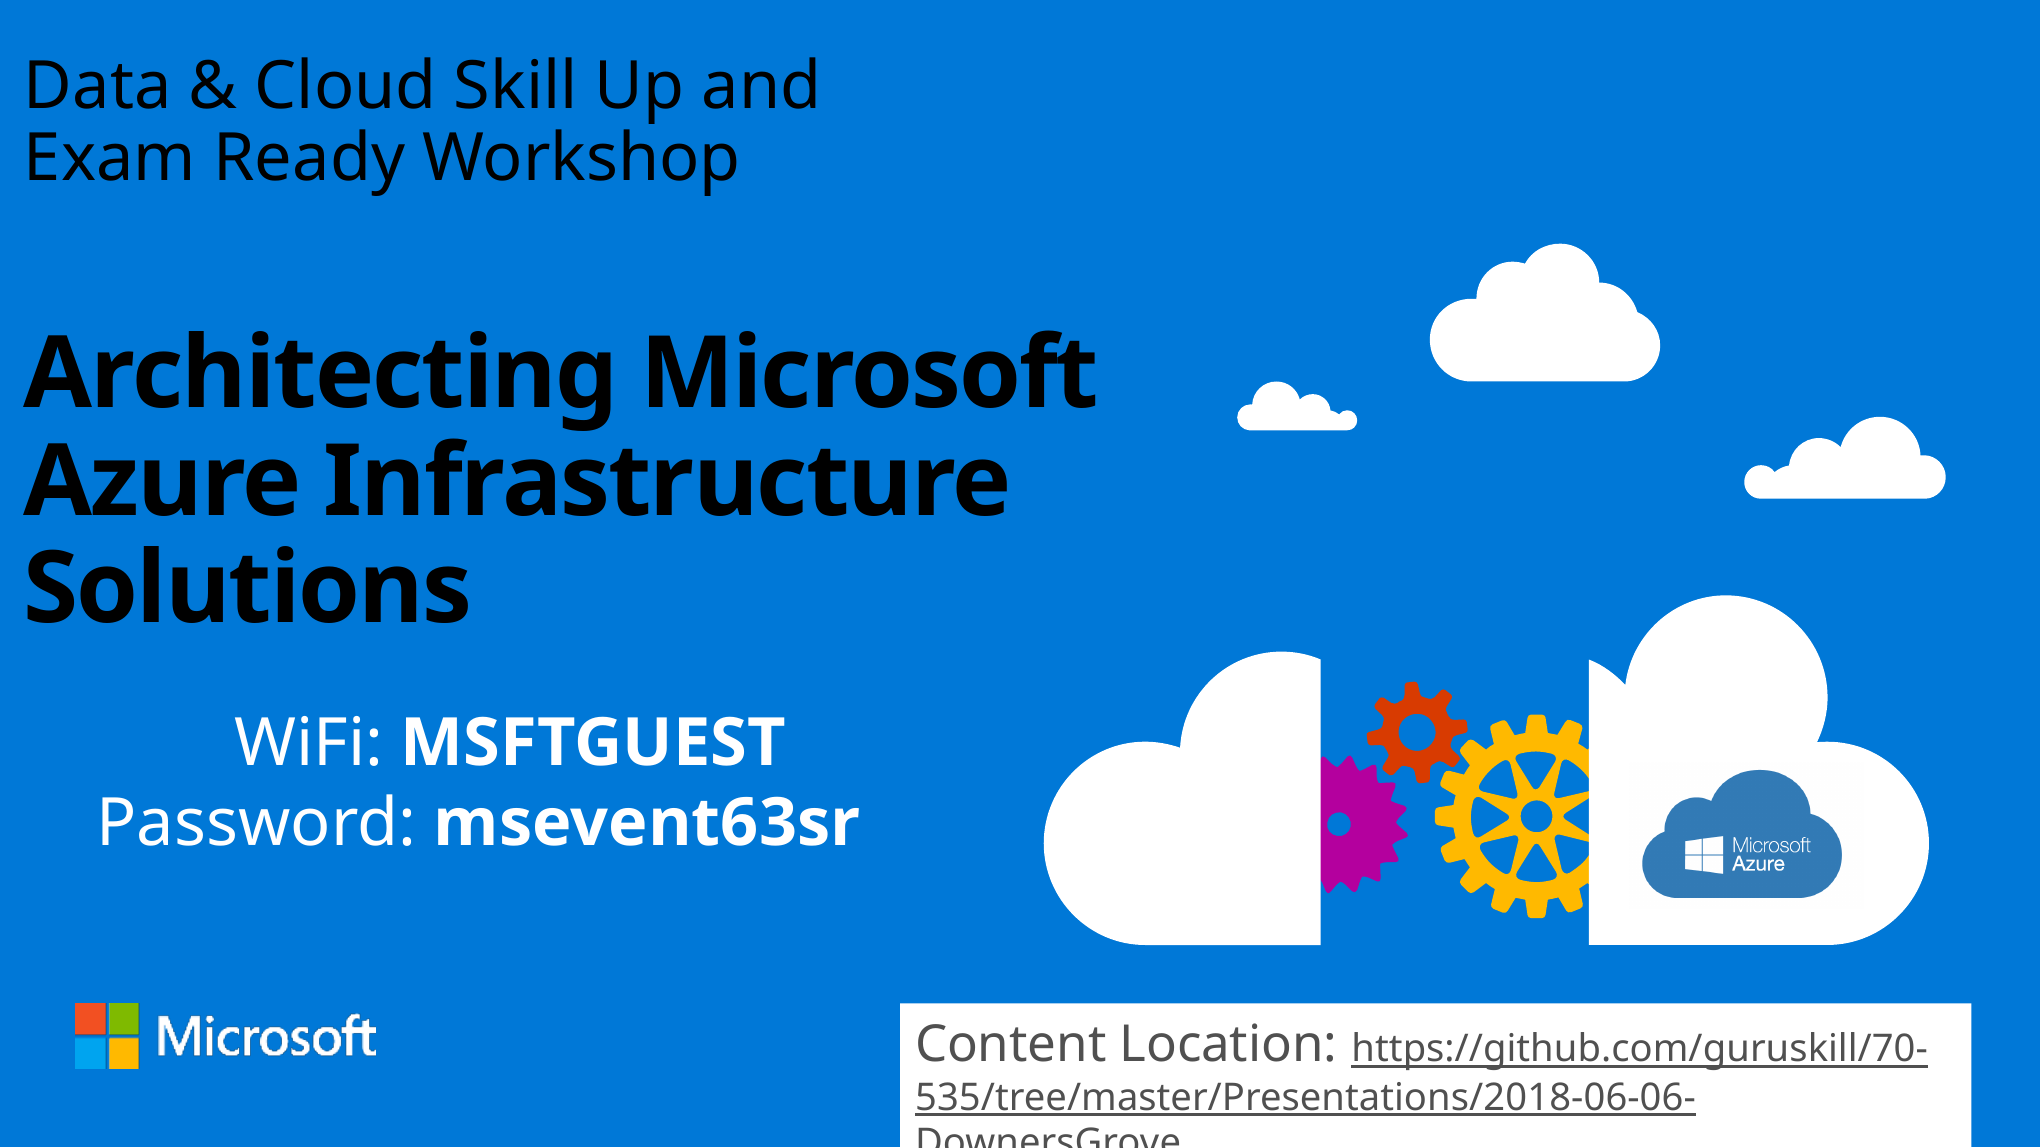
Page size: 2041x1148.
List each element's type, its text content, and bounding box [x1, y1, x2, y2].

picture [75, 1003, 376, 1069]
text_box WiFi: MSFTGUEST Password: msevent63sr [81, 691, 1344, 867]
text_box Content Location: https://github.com/guruskill/70-535/tree/master/Presentations/2018-06-06-DownersGrove [900, 1003, 1972, 1148]
title Architecting Microsoft Azure Infrastructure Solutions [0, 305, 1248, 606]
picture [1629, 762, 1864, 910]
list Data & Cloud Skill Up and Exam Ready Workshop [0, 33, 901, 220]
